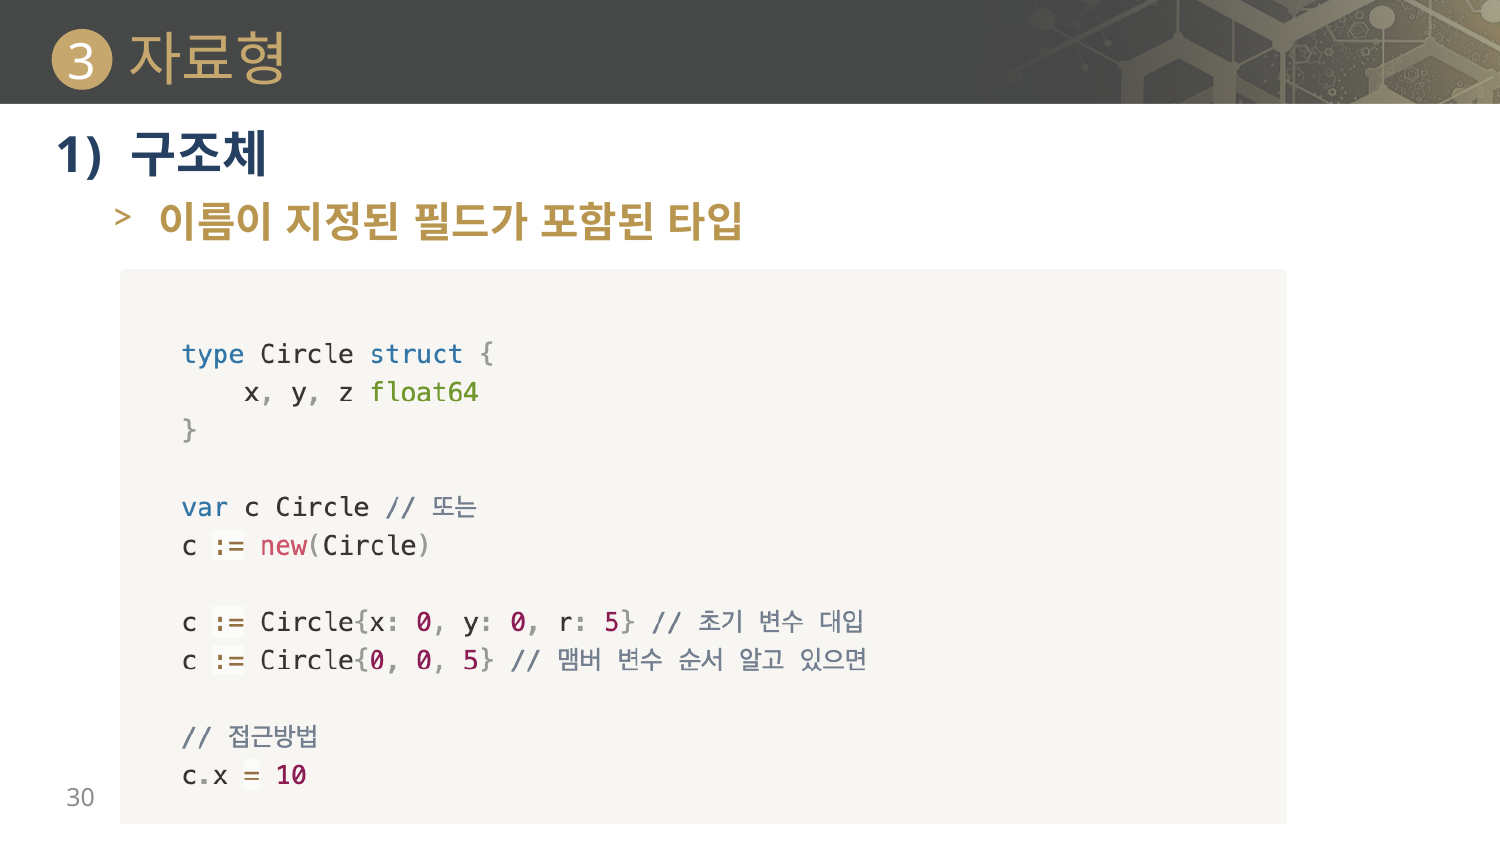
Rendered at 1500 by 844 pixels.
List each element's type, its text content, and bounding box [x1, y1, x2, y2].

picture [0, 0, 1500, 103]
list 3 [51, 28, 113, 90]
picture [112, 267, 1292, 824]
list 구조체 이름이 지정된 필드가 포함된 타입 [41, 115, 1459, 742]
slide_number 30 [51, 776, 107, 822]
title 자료형 [113, 13, 1459, 100]
